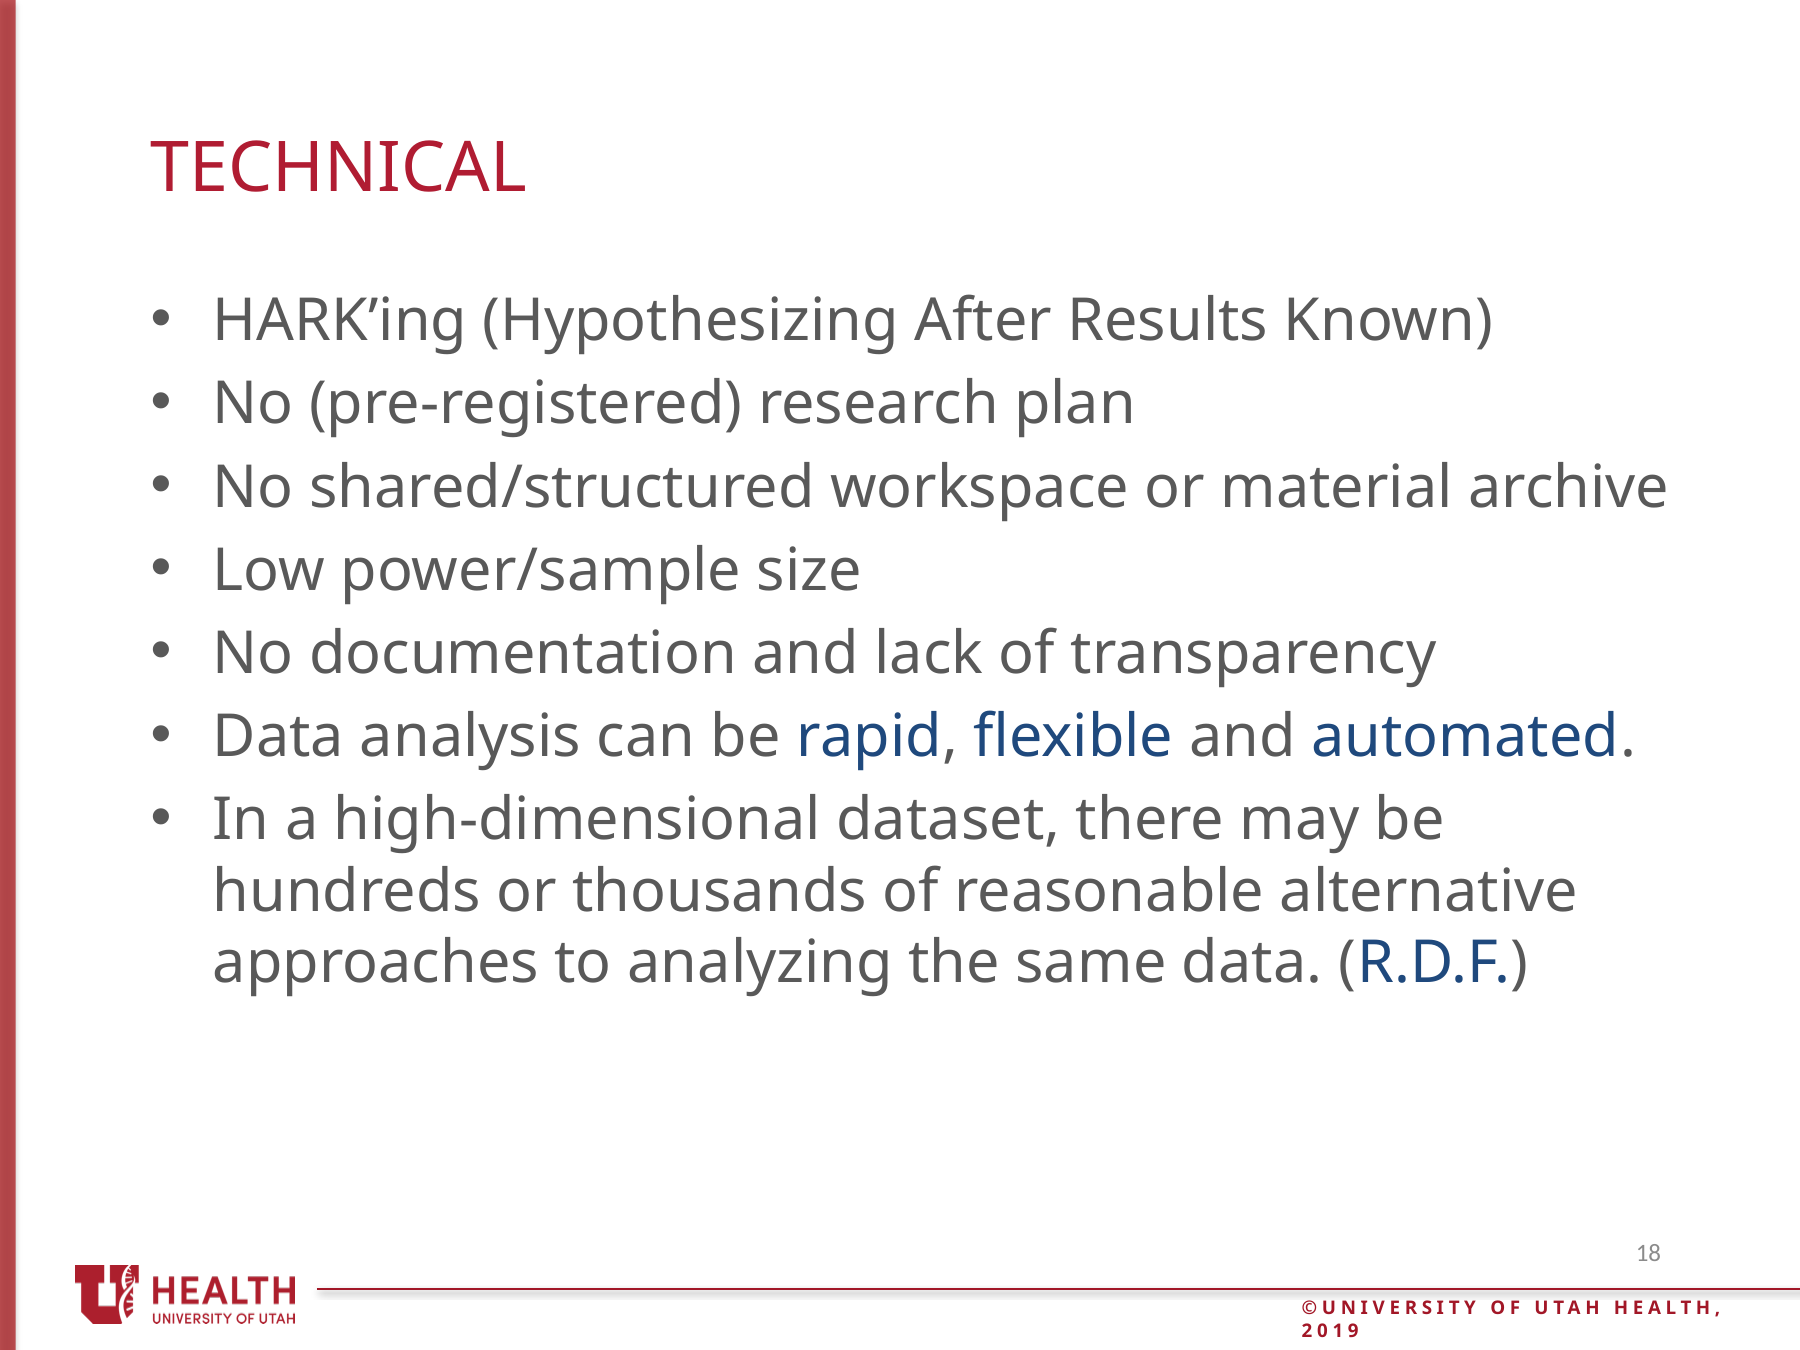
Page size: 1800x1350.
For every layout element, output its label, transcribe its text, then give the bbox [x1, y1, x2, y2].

list HARK’ing (Hypothesizing After Results Known) No (pre-registered) research plan No shared/structured workspace or material archive Low power/sample size No documentation and lack of transparency Data analysis can be rapid, flexible and automated. In a high-dimensional dataset, there may be hundreds or thousands of reasonable alternative approaches to analyzing the same data. (R.D.F.) [135, 273, 1696, 1152]
picture [75, 1265, 295, 1324]
title Technical [135, 113, 1710, 223]
slide_number 18 [1271, 1215, 1677, 1288]
